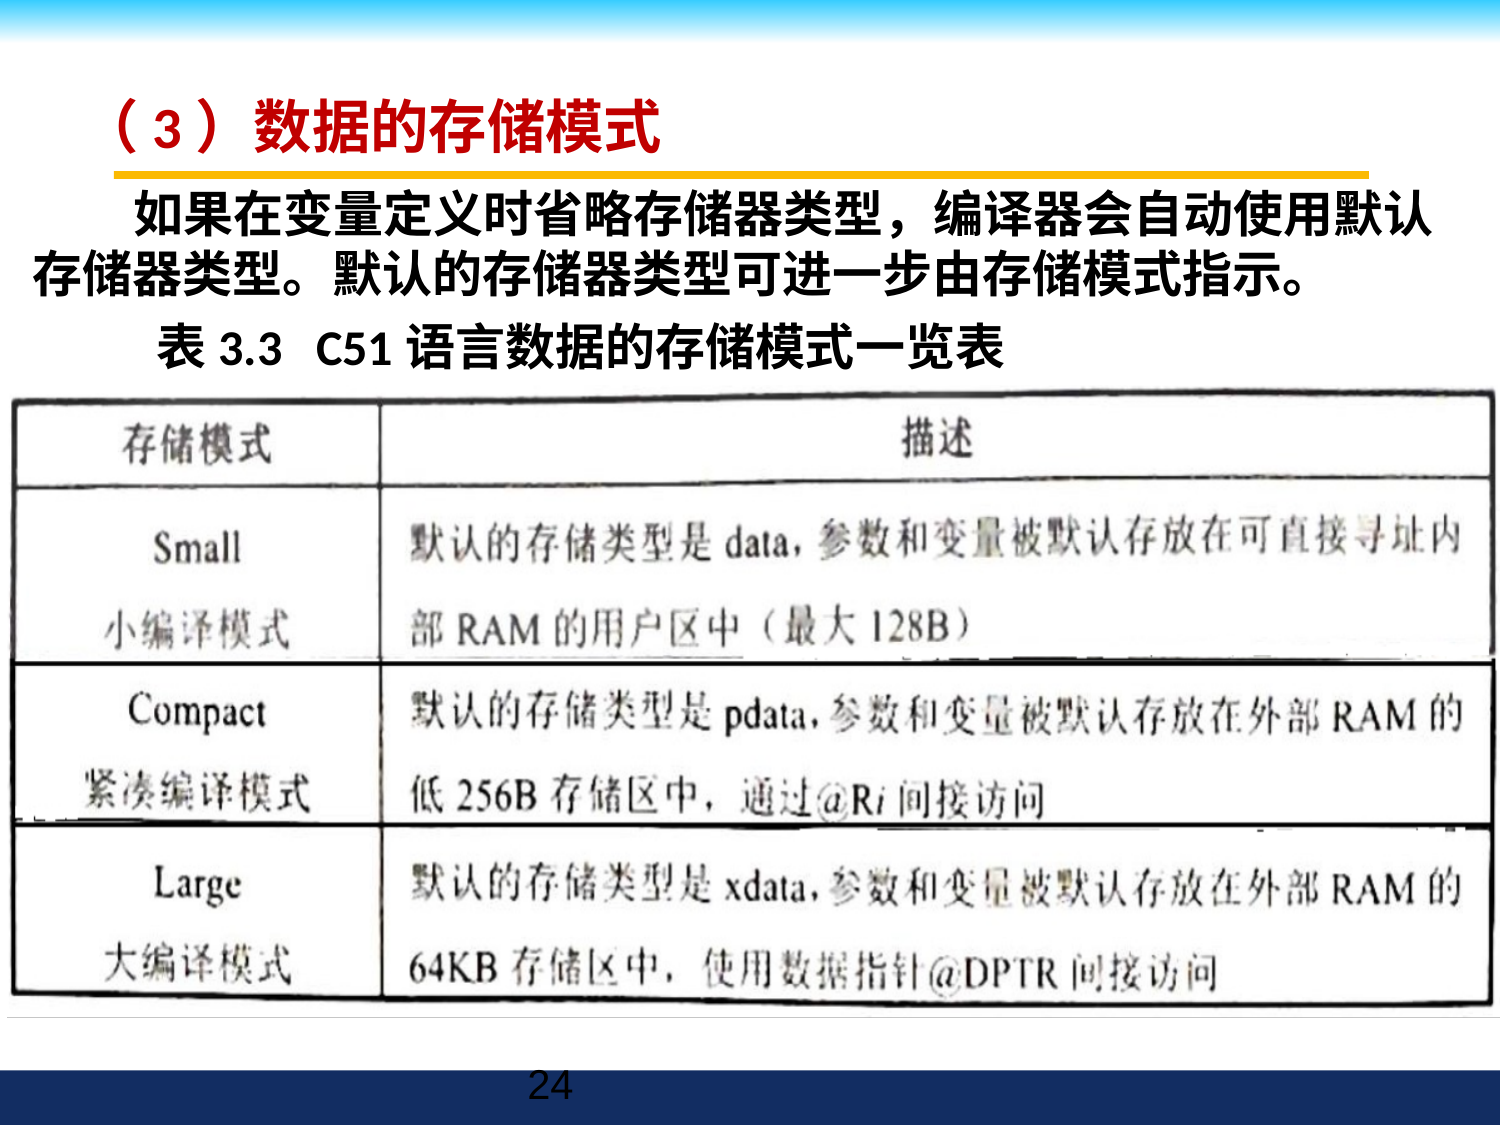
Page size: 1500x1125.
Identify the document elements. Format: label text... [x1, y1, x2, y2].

title （3）数据的存储模式 [64, 75, 1324, 174]
list 如果在变量定义时省略存储器类型，编译器会自动使用默认存储器类型。默认的存储器类型可进一步由存储模式指示。 表3.3 C51语言数据的存储模式一览表 [17, 174, 1483, 383]
footer 24 [512, 1050, 988, 1125]
picture [6, 385, 1500, 1019]
